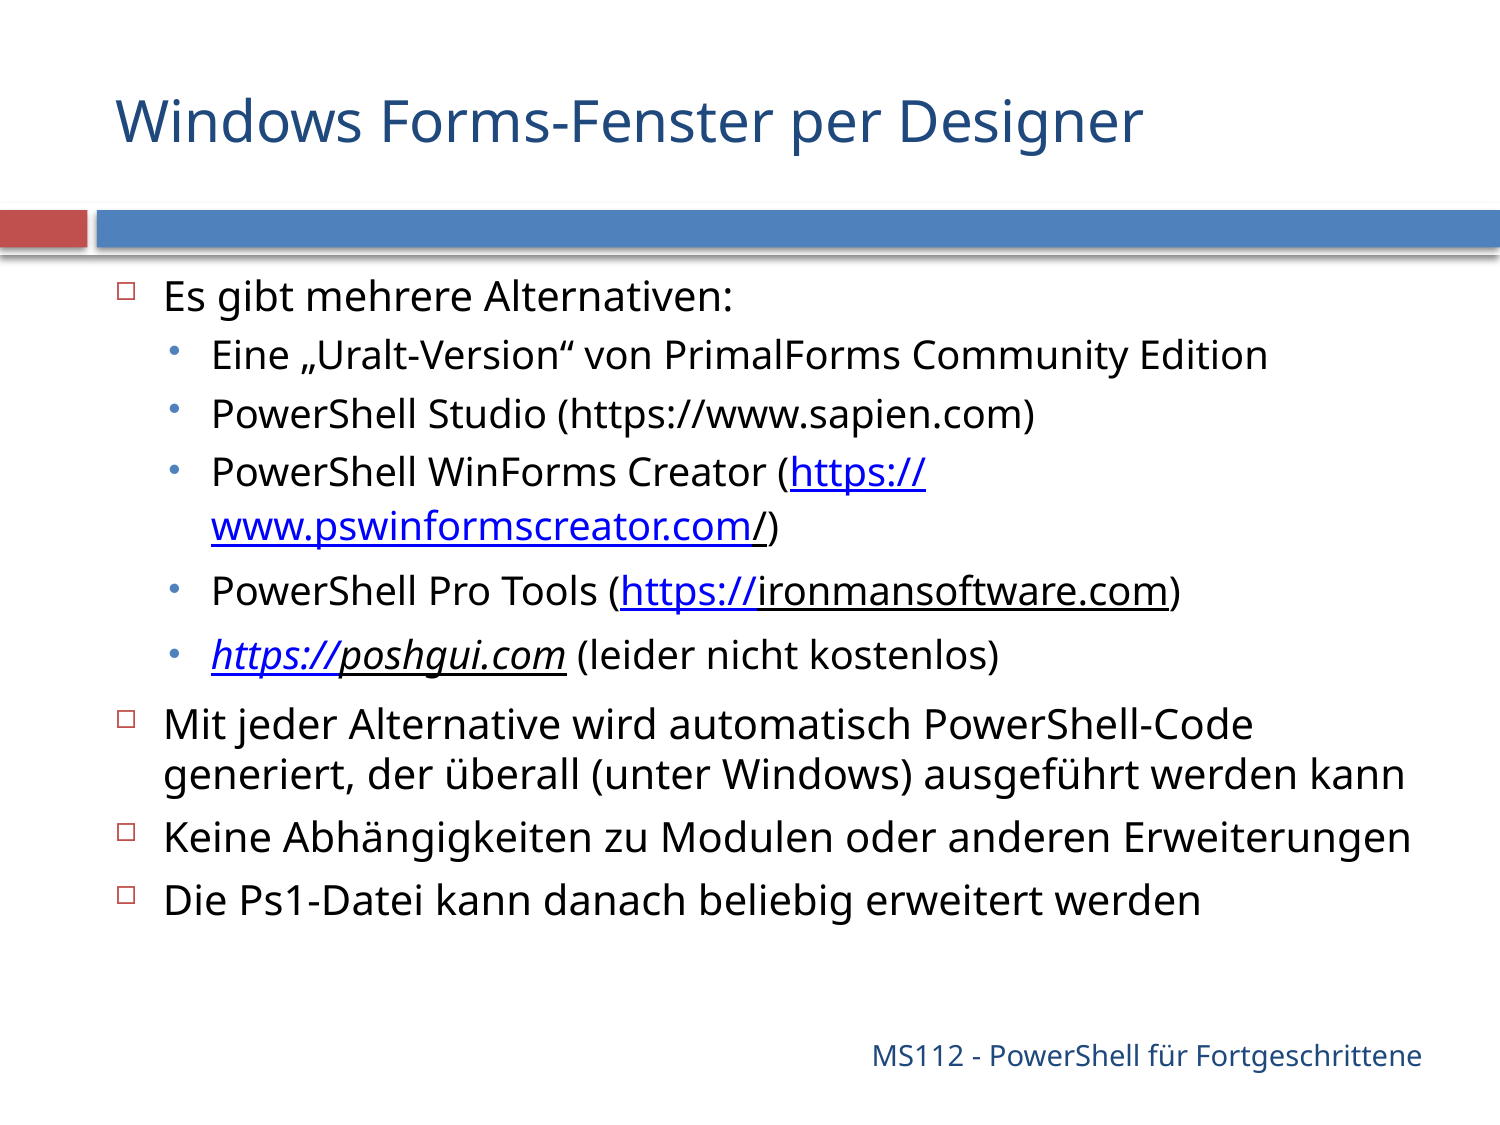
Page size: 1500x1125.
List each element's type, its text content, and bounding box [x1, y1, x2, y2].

footer MS112 - PowerShell für Fortgeschrittene [99, 1024, 1438, 1085]
list Es gibt mehrere Alternativen: Eine „Uralt-Version“ von PrimalForms Community Edition PowerShell Studio (https://www.sapien.com) PowerShell WinForms Creator (https://www.pswinformscreator.com/) PowerShell Pro Tools (https://ironmansoftware.com) https://poshgui.com (leider nicht kostenlos) Mit jeder Alternative wird automatisch PowerShell-Code generiert, der überall (unter Windows) ausgeführt werden kann Keine Abhängigkeiten zu Modulen oder anderen Erweiterungen Die Ps1-Datei kann danach beliebig erweitert werden [100, 262, 1438, 1000]
title Windows Forms-Fenster per Designer [100, 37, 1438, 200]
